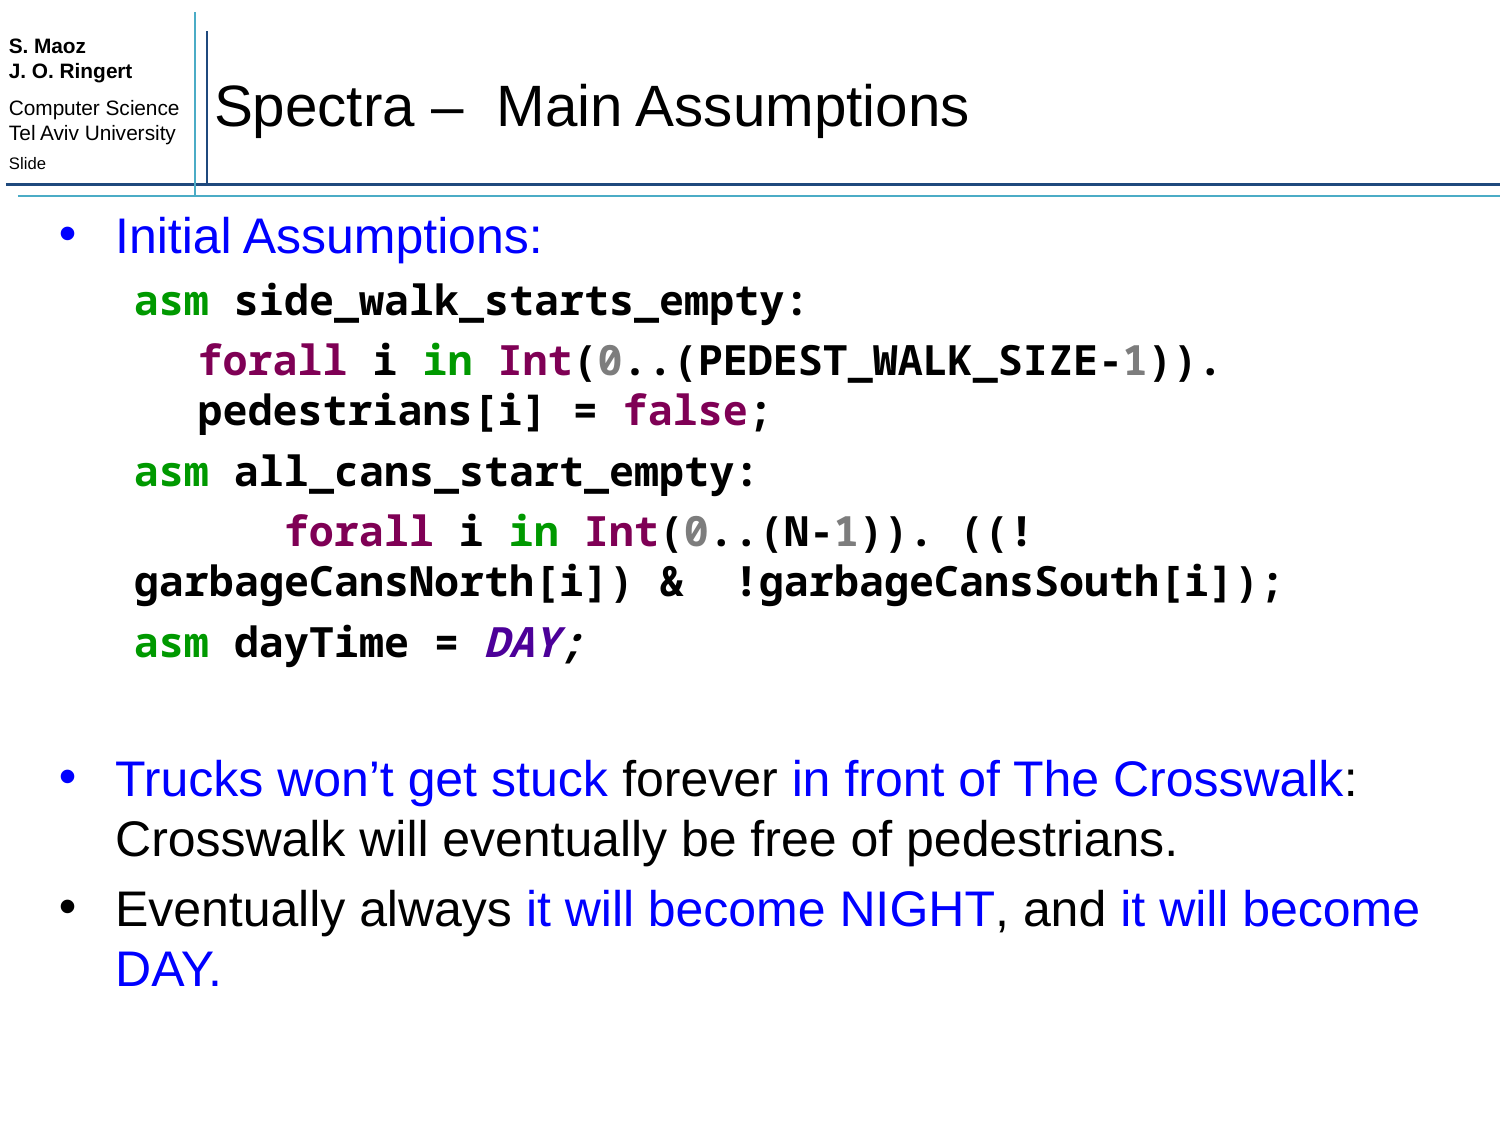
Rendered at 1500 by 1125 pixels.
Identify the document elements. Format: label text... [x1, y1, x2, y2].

list Initial Assumptions: asm side_walk_starts_empty: forall i in Int(0..(PEDEST_WALK_SIZE-1)). pedestrians[i] = false; asm all_cans_start_empty: forall i in Int(0..(N-1)). ((!garbageCansNorth[i]) & !garbageCansSouth[i]); asm dayTime = DAY; Trucks won’t get stuck forever in front of The Crosswalk: Crosswalk will eventually be free of pedestrians. Eventually always it will become NIGHT, and it will become DAY. [50, 195, 1457, 1125]
title Spectra – Main Assumptions [206, 44, 1424, 162]
